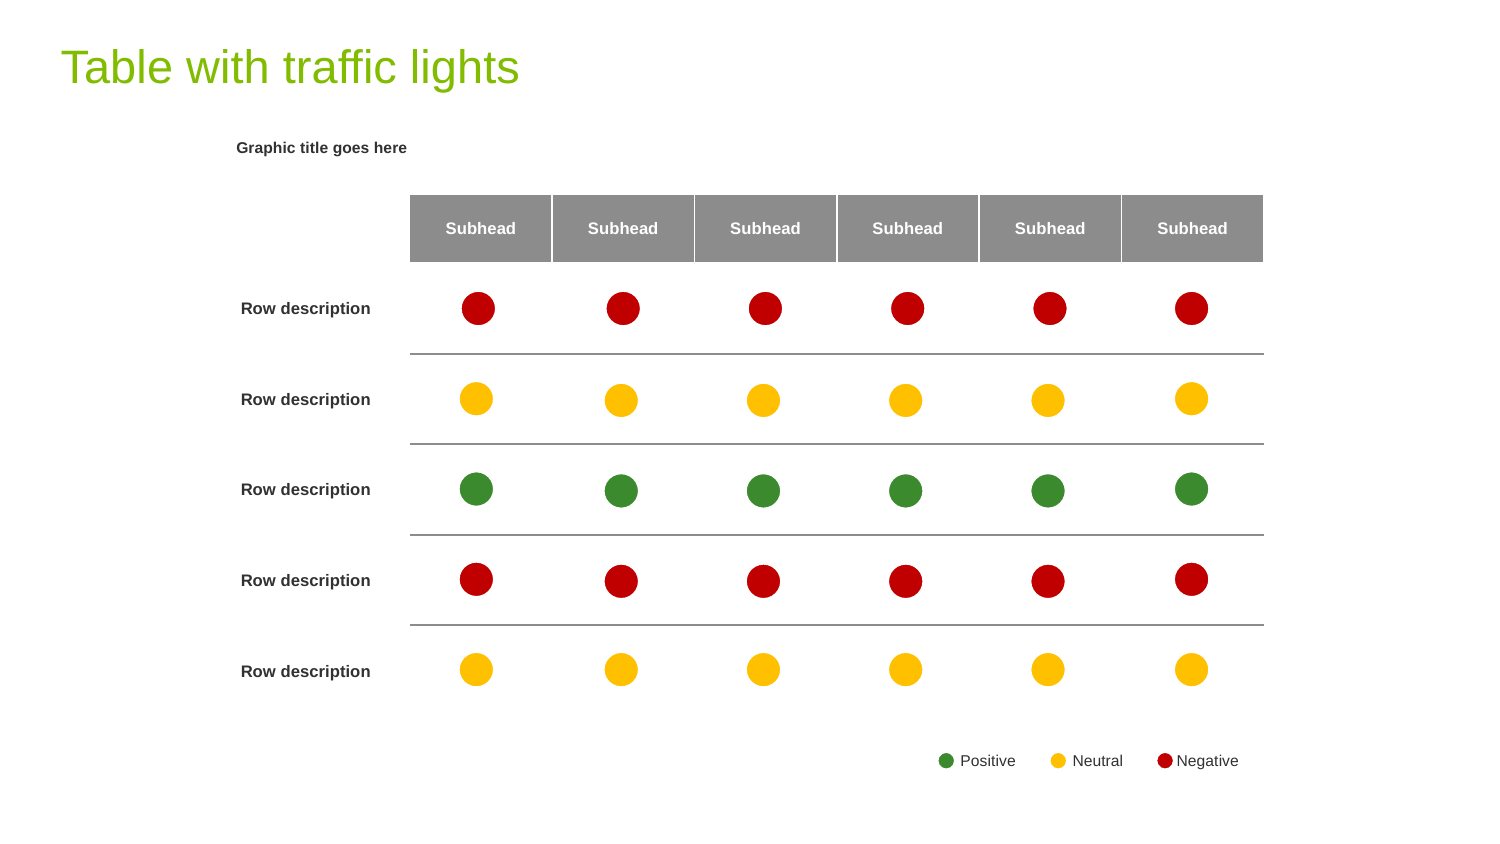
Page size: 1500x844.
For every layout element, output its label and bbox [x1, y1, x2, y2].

text_box [1173, 651, 1210, 688]
text_box [603, 382, 639, 419]
text_box [603, 563, 639, 600]
text_box [1176, 751, 1239, 771]
text_box [1173, 290, 1210, 327]
table_cell [233, 263, 1264, 716]
text_box [236, 138, 408, 158]
text_box [458, 561, 495, 598]
text_box [888, 651, 924, 688]
title [60, 36, 1437, 95]
text_box [1173, 381, 1210, 417]
text_box [1030, 651, 1066, 688]
table_header [233, 194, 551, 263]
text_box [1072, 751, 1124, 771]
table_header [695, 195, 836, 262]
text_box [745, 382, 782, 419]
text_box [458, 651, 495, 688]
text_box [1156, 751, 1174, 770]
text_box [605, 290, 641, 327]
text_box [1032, 290, 1068, 327]
text_box [1030, 563, 1066, 600]
text_box [745, 563, 782, 600]
text_box [890, 290, 926, 327]
text_box [937, 751, 956, 770]
text_box [888, 382, 924, 419]
text_box [960, 751, 1016, 771]
text_box [603, 473, 639, 509]
text_box [888, 563, 924, 600]
table_header [553, 195, 694, 262]
text_box [745, 651, 782, 688]
text_box [1030, 473, 1066, 509]
text_box [603, 651, 639, 688]
table_header [1122, 195, 1263, 262]
table_header [980, 195, 1121, 262]
text_box [1030, 382, 1066, 419]
text_box [1173, 561, 1210, 598]
text_box [747, 290, 784, 327]
text_box [745, 473, 782, 509]
text_box [1049, 751, 1068, 770]
text_box [460, 290, 497, 327]
text_box [458, 381, 495, 417]
text_box [1173, 471, 1210, 507]
table_header [838, 195, 978, 262]
text_box [458, 471, 495, 507]
text_box [888, 473, 924, 509]
